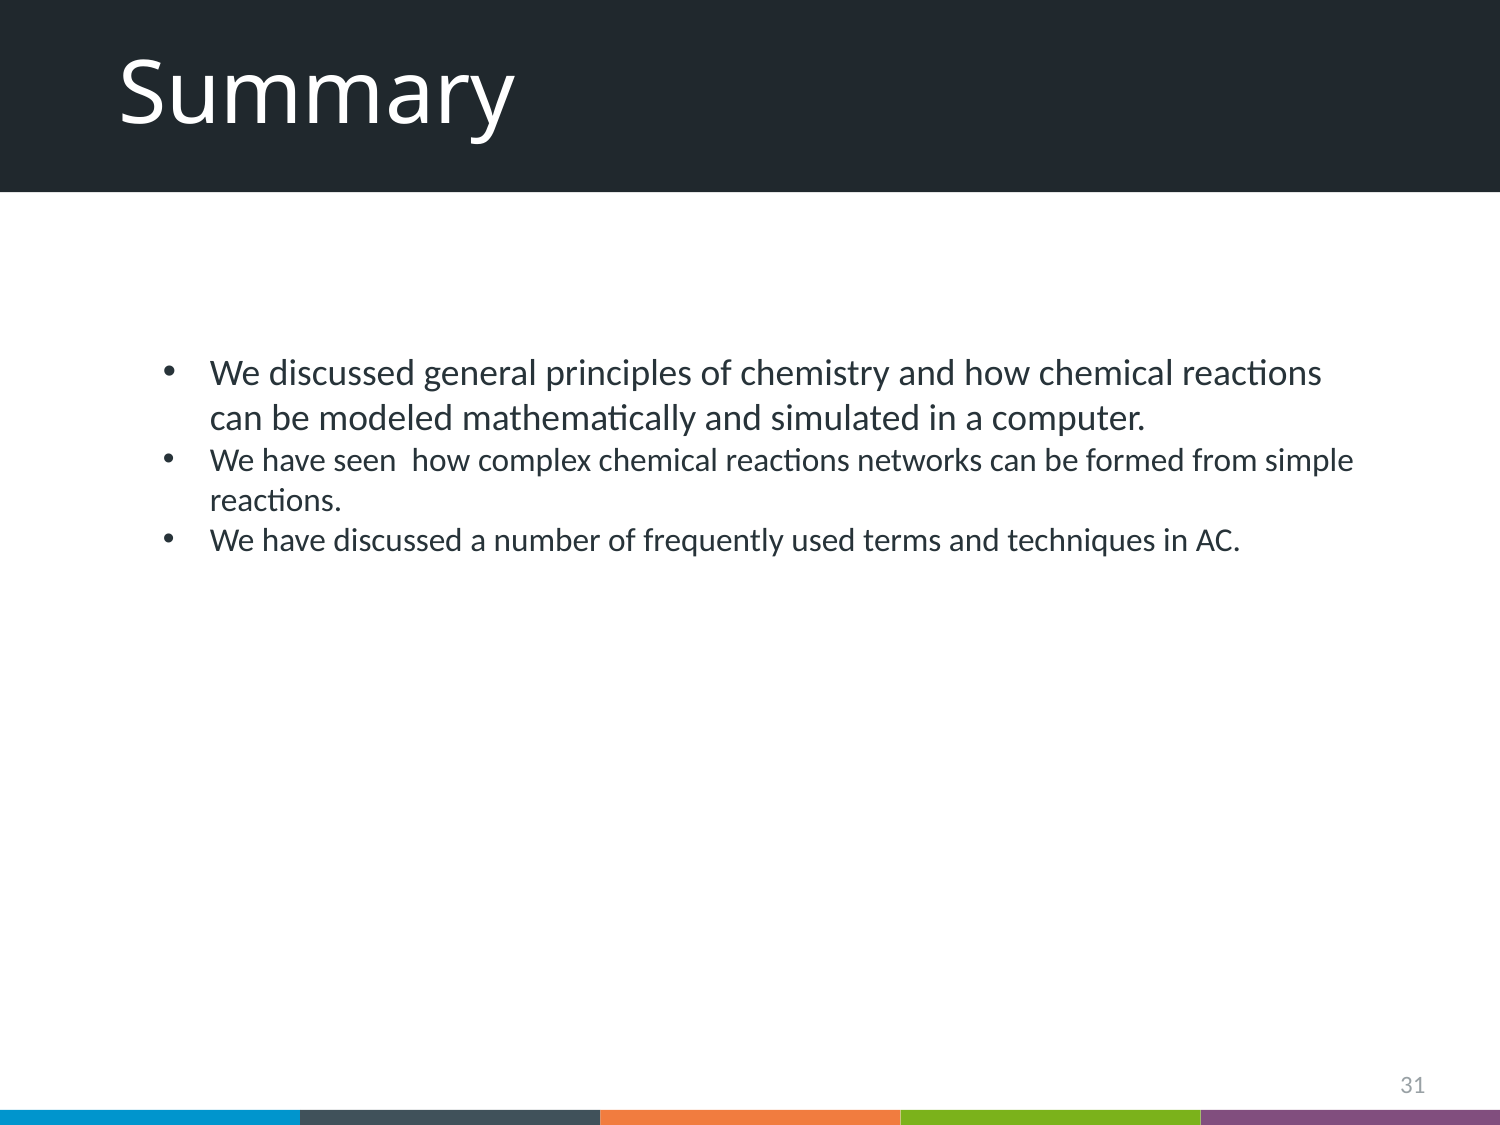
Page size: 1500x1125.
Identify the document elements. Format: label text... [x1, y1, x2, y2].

title Summary [103, 40, 1397, 151]
slide_number 31 [1103, 1060, 1441, 1107]
text_box We discussed general principles of chemistry and how chemical reactions can be modeled mathematically and simulated in a computer. We have seen how complex chemical reactions networks can be formed from simple reactions. We have discussed a number of frequently used terms and techniques in AC. [148, 340, 1378, 611]
